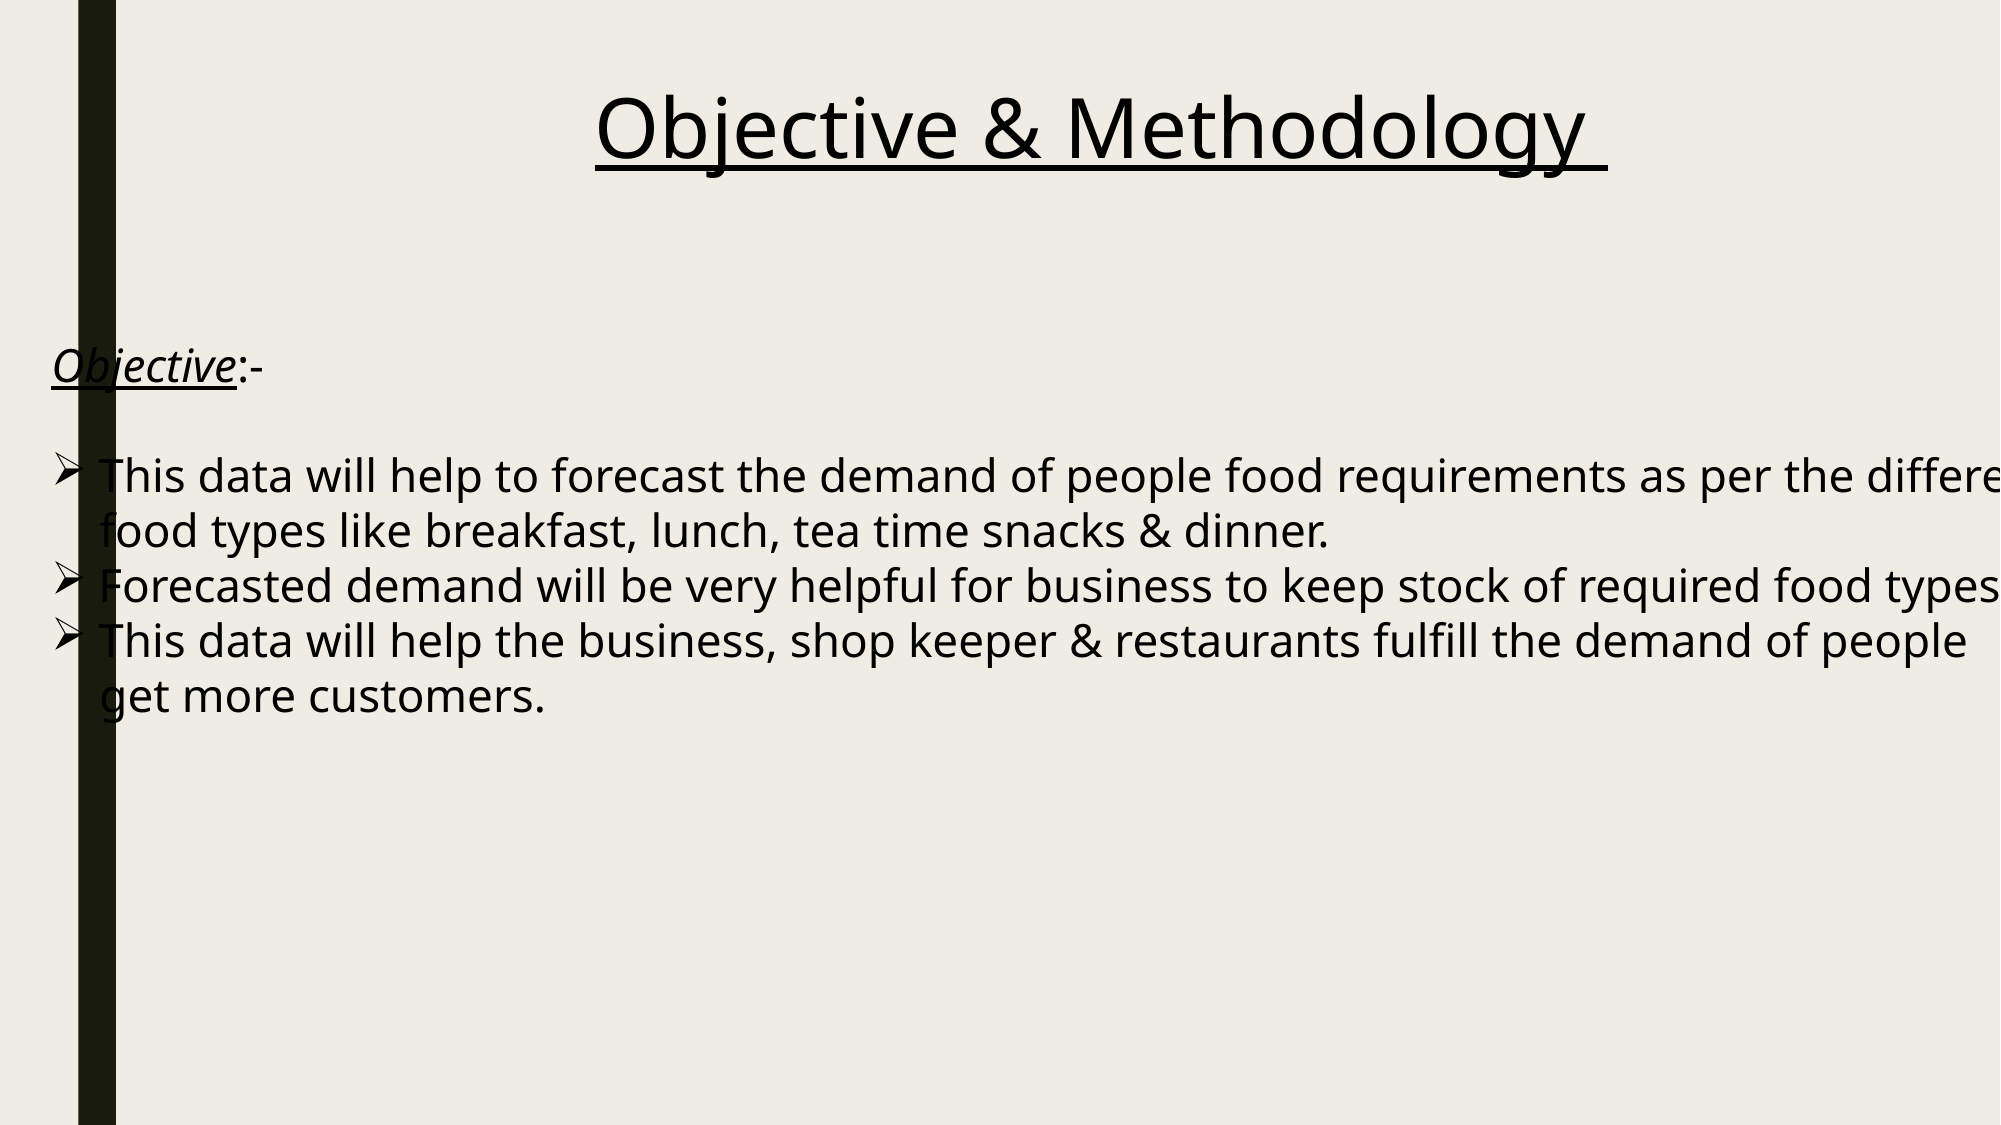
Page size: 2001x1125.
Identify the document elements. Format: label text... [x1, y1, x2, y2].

text_box Objective:- This data will help to forecast the demand of people food requirements as per the different food types like breakfast, lunch, tea time snacks & dinner. Forecasted demand will be very helpful for business to keep stock of required food types. This data will help the business, shop keeper & restaurants fulfill the demand of people get more customers. [36, 329, 2000, 729]
text_box Objective & Methodology [173, 67, 2000, 183]
